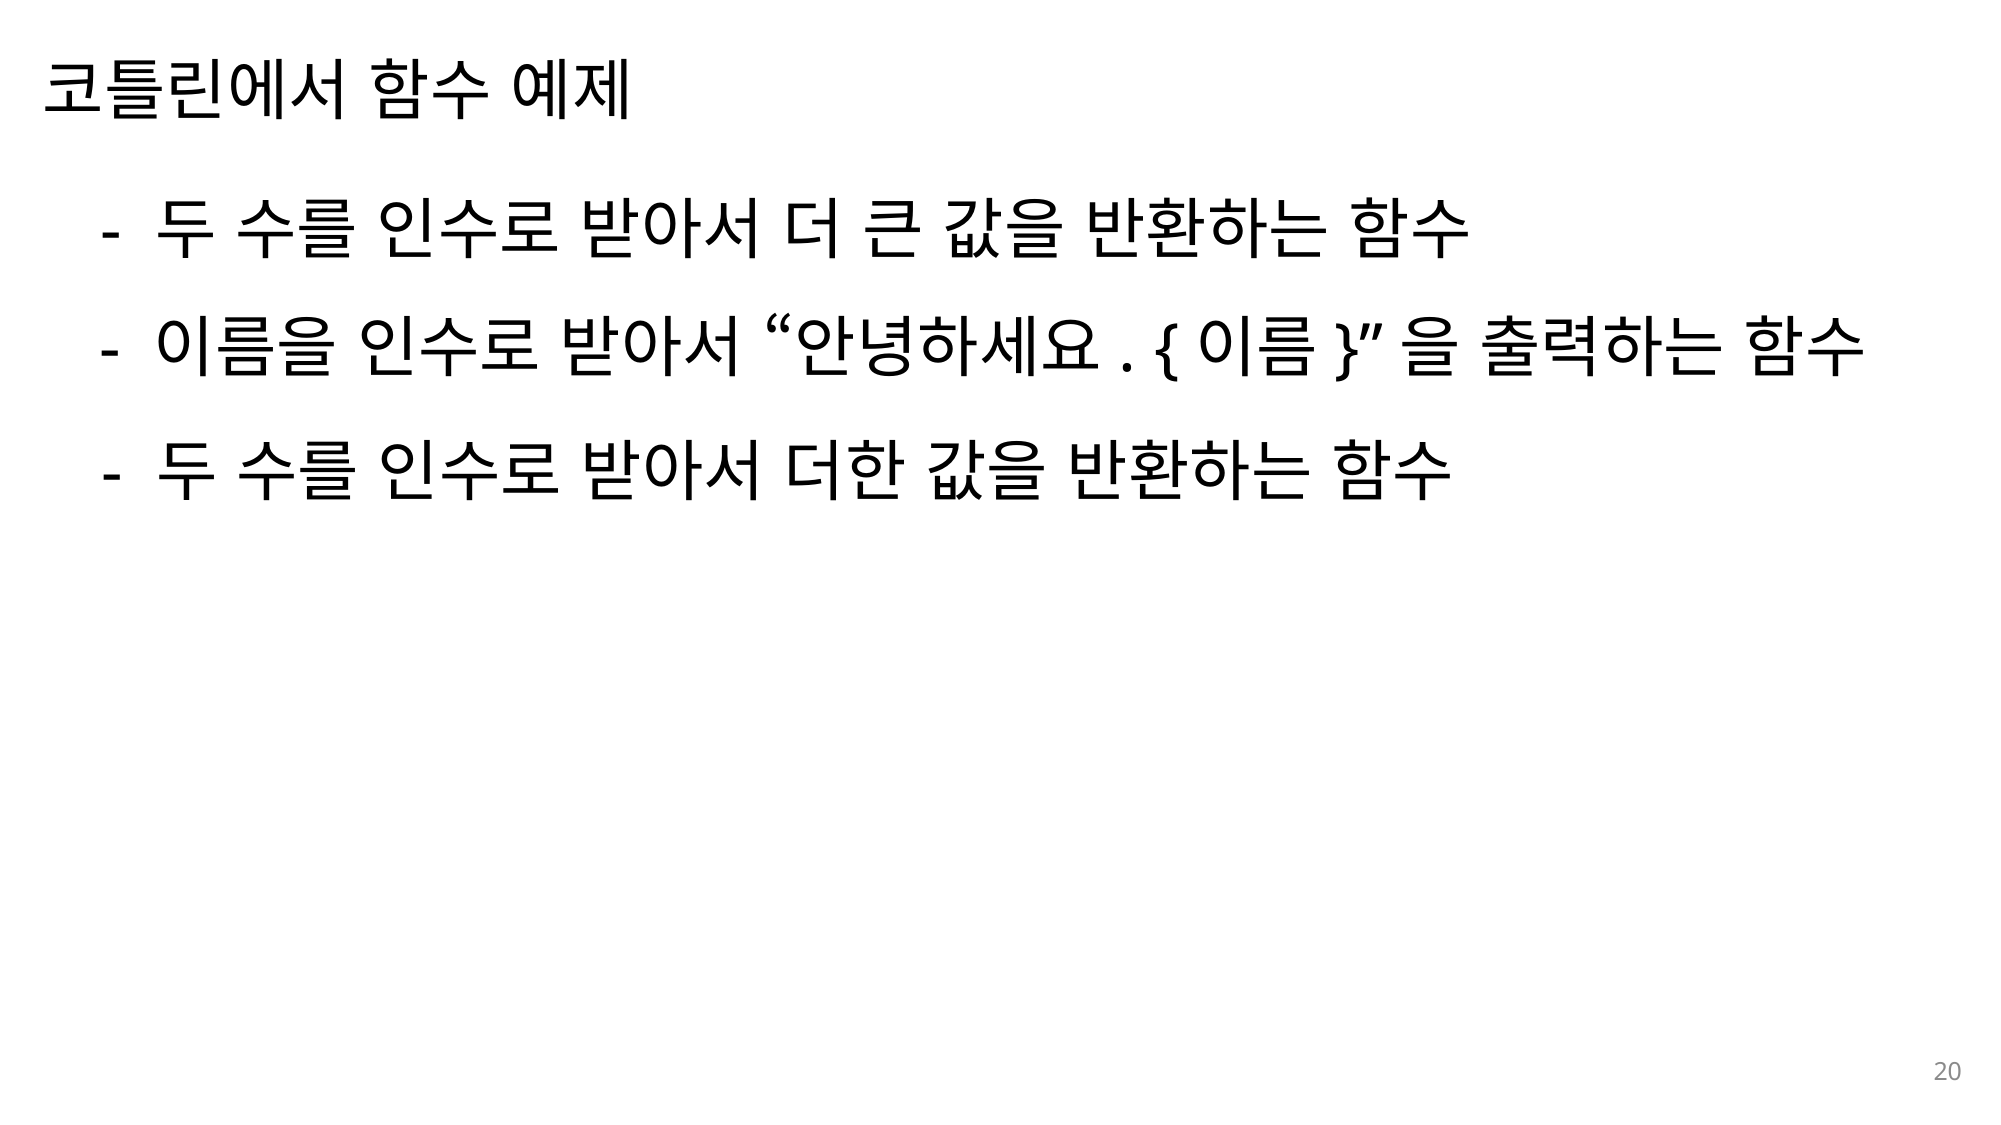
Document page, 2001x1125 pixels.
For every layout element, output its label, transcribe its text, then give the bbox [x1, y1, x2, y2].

text_box - 이름을 인수로 받아서 “안녕하세요. {이름}”을 출력하는 함수 [84, 297, 1883, 393]
text_box 코틀린에서 함수 예제 [28, 40, 649, 135]
slide_number 20 [1527, 1042, 1978, 1103]
text_box - 두 수를 인수로 받아서 더한 값을 반환하는 함수 [86, 421, 1471, 516]
text_box - 두 수를 인수로 받아서 더 큰 값을 반환하는 함수 [85, 179, 1489, 275]
